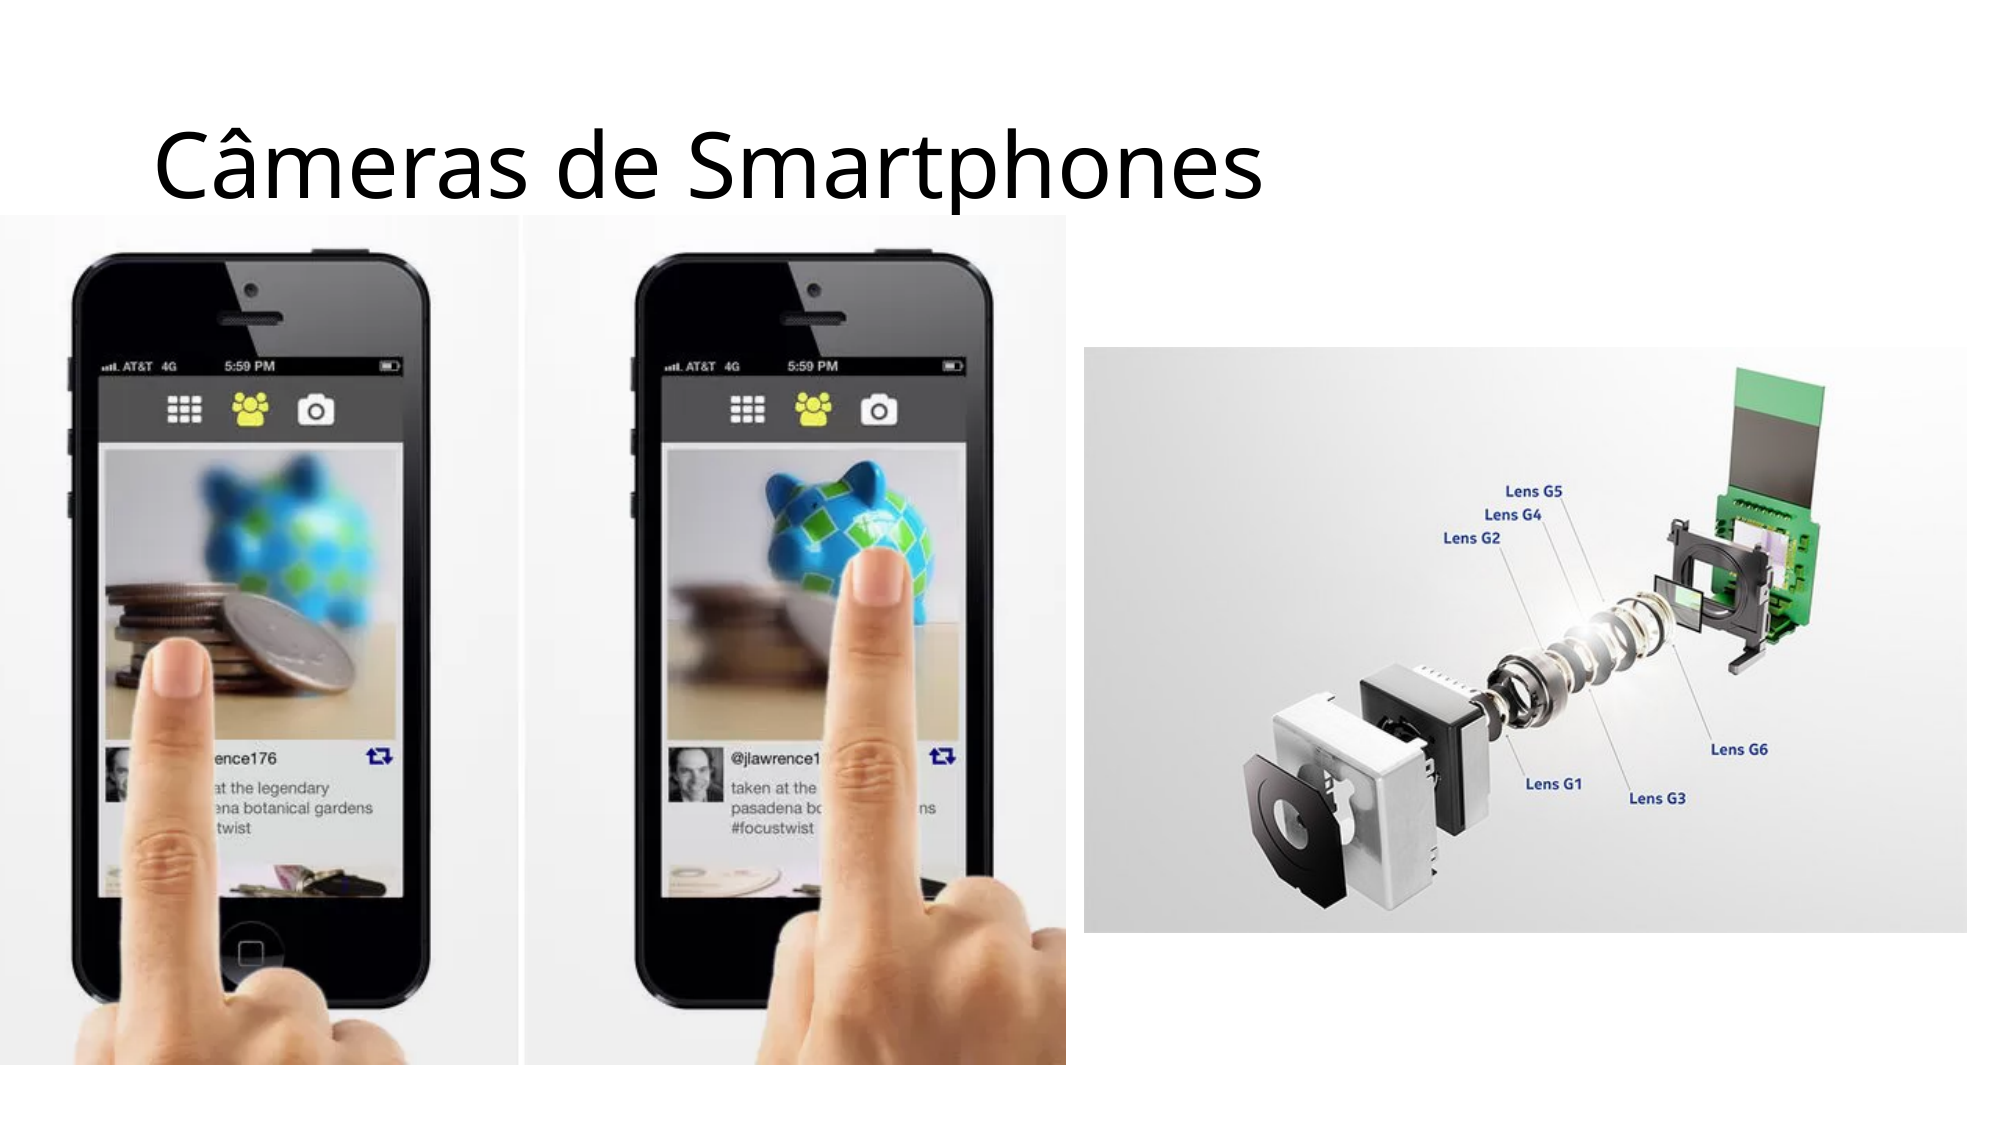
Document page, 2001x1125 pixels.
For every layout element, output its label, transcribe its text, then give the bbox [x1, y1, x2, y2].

title Câmeras de Smartphones [137, 59, 1863, 278]
picture [1084, 347, 1967, 933]
picture [0, 215, 1066, 1066]
